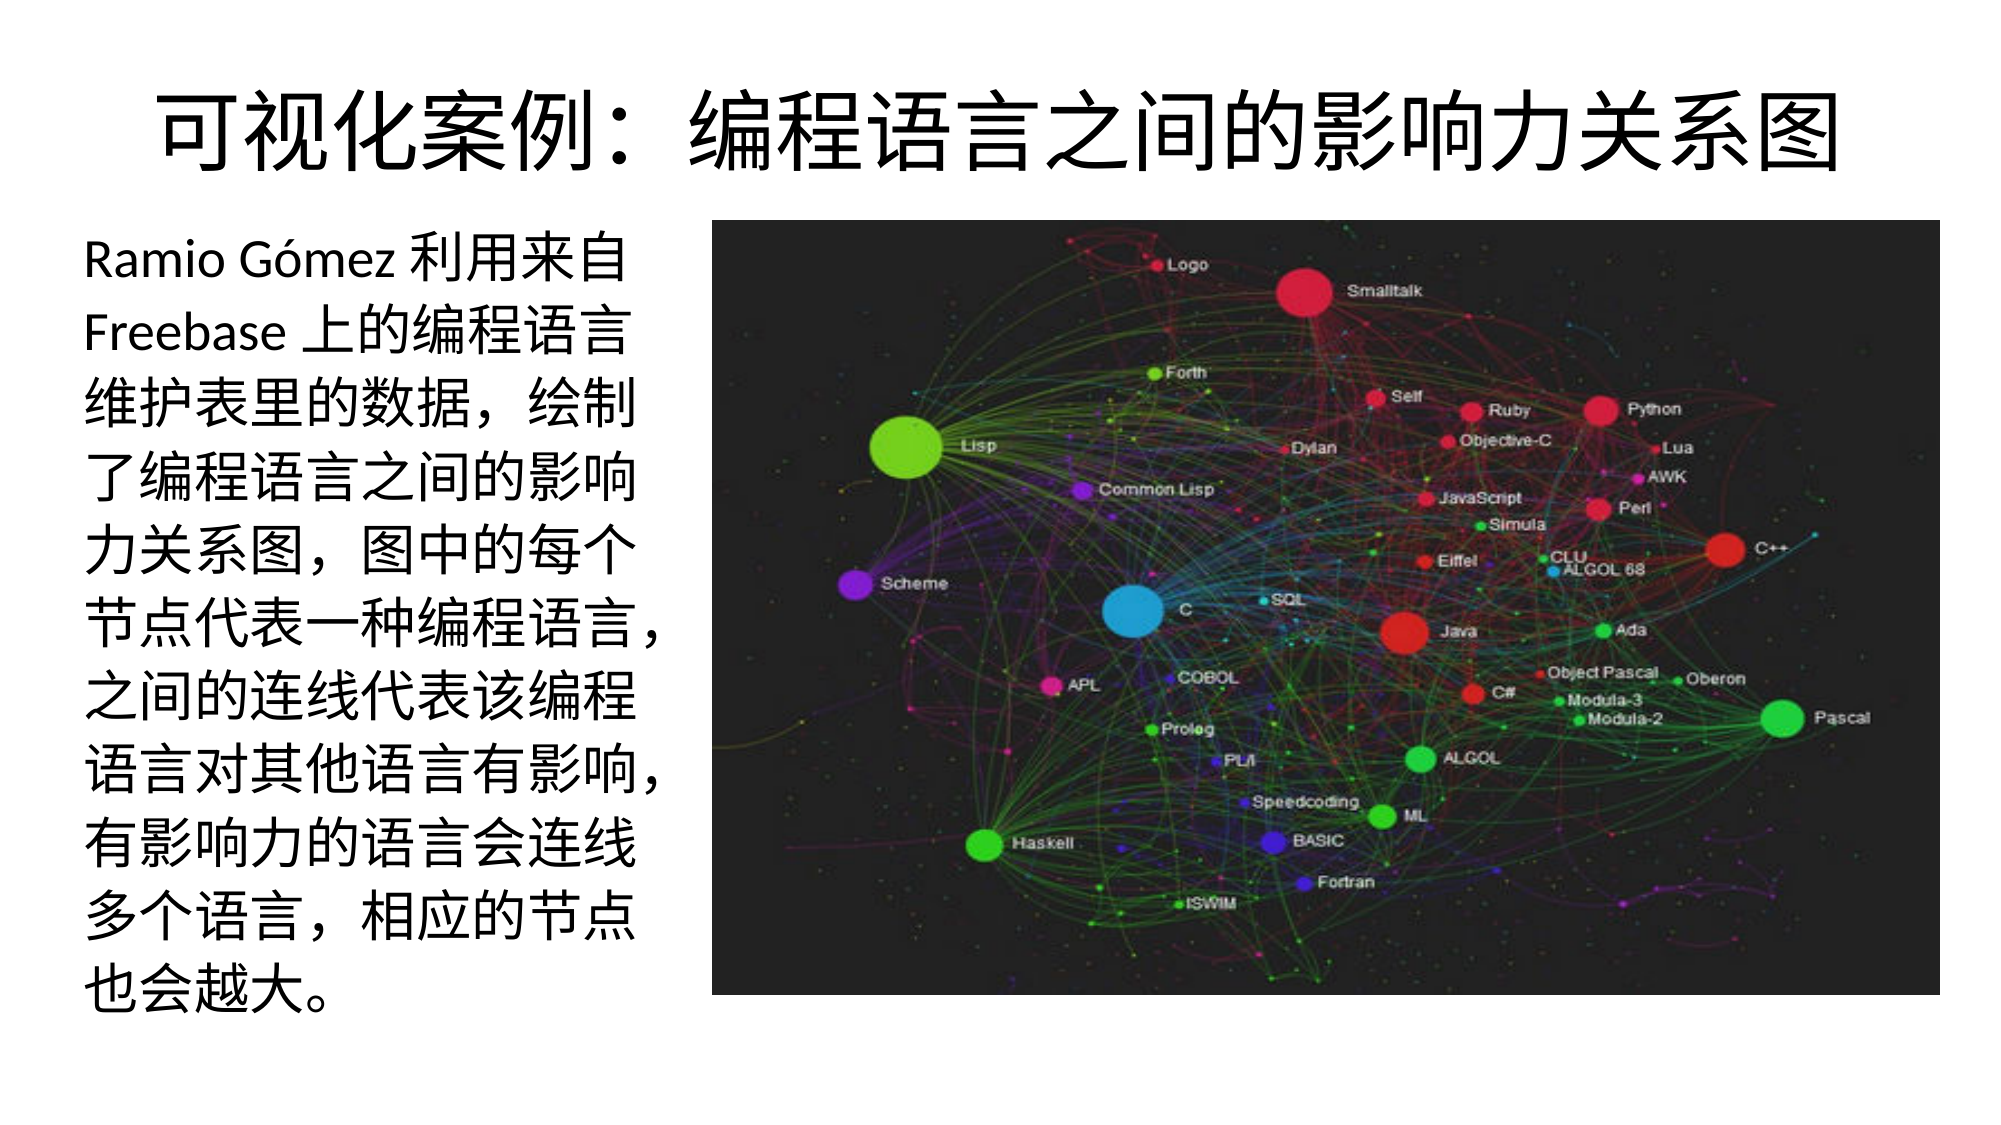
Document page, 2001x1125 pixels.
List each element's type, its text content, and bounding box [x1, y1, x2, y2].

list Ramio Gómez利用来自Freebase上的编程语言维护表里的数据，绘制了编程语言之间的影响力关系图，图中的每个节点代表一种编程语言，之间的连线代表该编程语言对其他语言有影响，有影响力的语言会连线多个语言，相应的节点也会越大。 [68, 207, 683, 1056]
title 可视化案例：编程语言之间的影响力关系图 [137, 27, 1863, 245]
picture [712, 220, 1940, 995]
